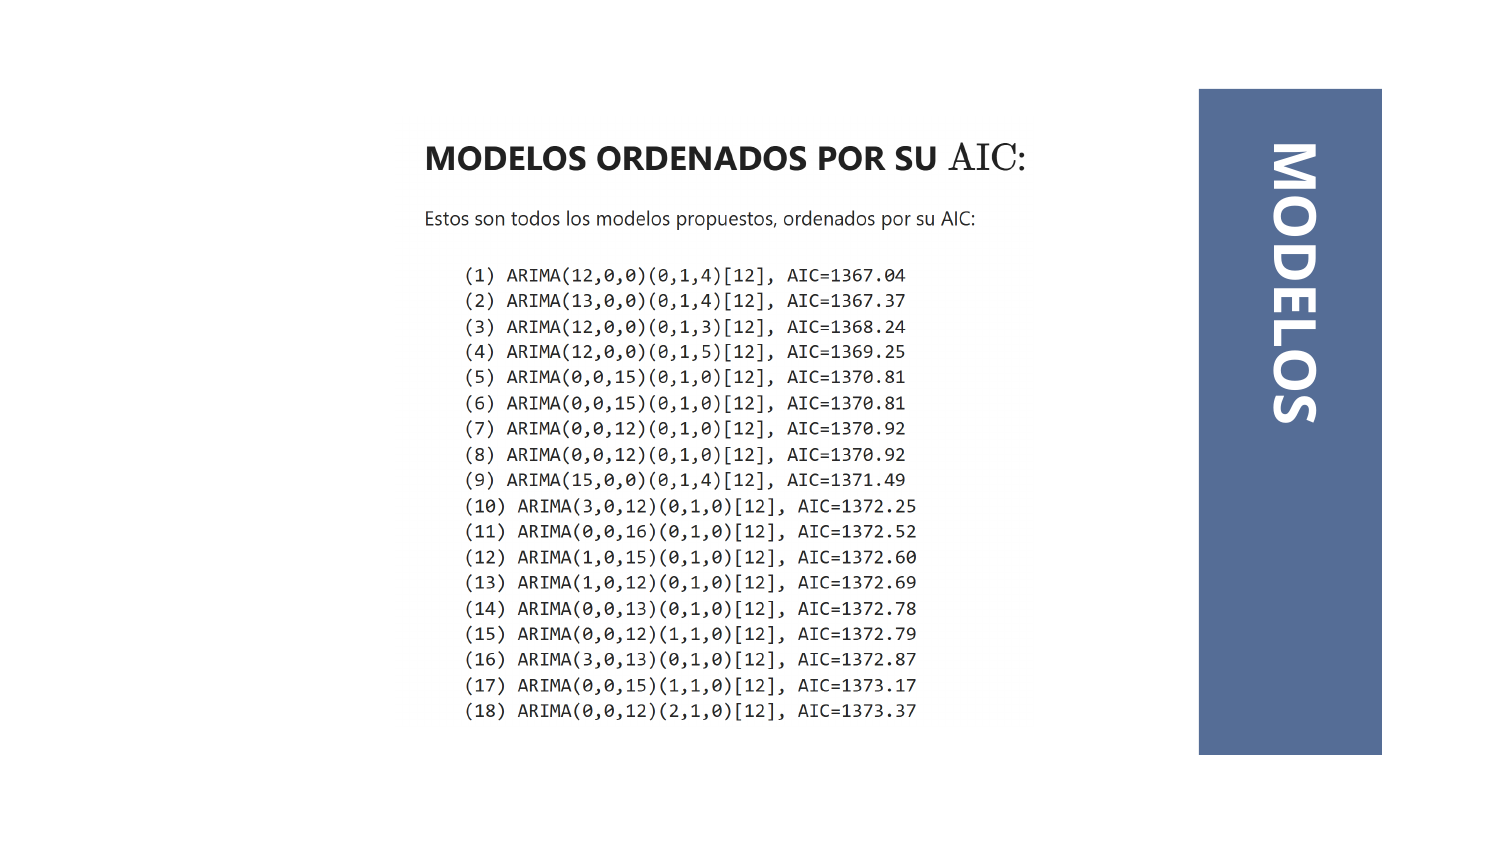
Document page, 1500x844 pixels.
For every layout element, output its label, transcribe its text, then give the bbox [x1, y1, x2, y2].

text_box [1198, 88, 1382, 755]
picture [395, 116, 1035, 728]
title MODELOS [1248, 124, 1396, 598]
